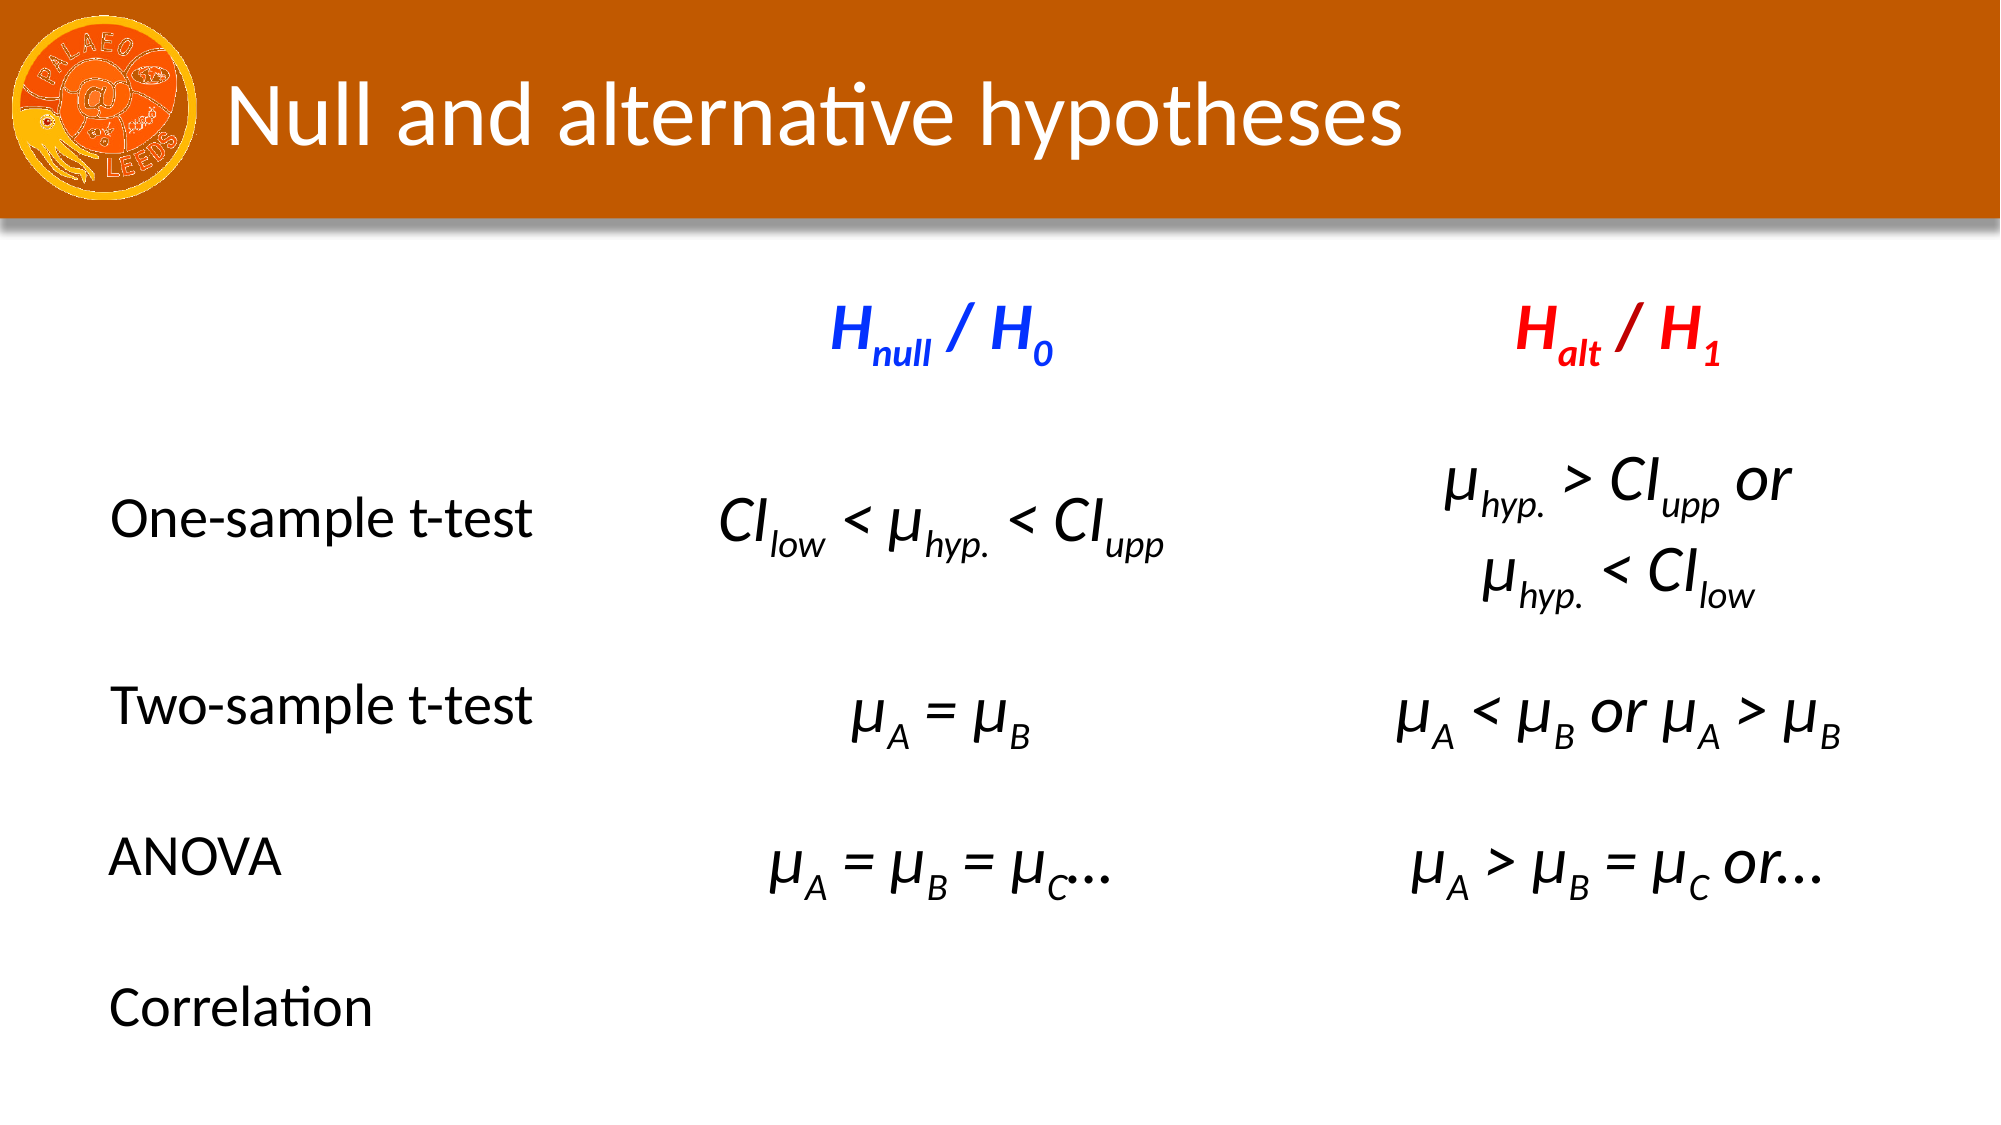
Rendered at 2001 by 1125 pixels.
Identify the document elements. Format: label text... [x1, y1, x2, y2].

text_box μA > μB = μC or... [1396, 809, 1841, 916]
text_box μhyp. > CIupp or μhyp. < CIlow [1329, 426, 1908, 624]
text_box Two-sample t-test [95, 658, 550, 744]
text_box Correlation [94, 960, 390, 1046]
text_box Hnull / H0 [815, 275, 1067, 382]
text_box One-sample t-test [95, 472, 550, 557]
text_box Null and alternative hypotheses [210, 17, 2000, 201]
text_box CIlow < μhyp. < CIupp [652, 467, 1230, 573]
text_box μA = μB = μC… [754, 809, 1128, 916]
text_box ANOVA [94, 809, 297, 895]
text_box μA = μB [836, 658, 1046, 765]
text_box Halt / H1 [1501, 275, 1736, 382]
text_box [0, 0, 2000, 219]
picture [11, 15, 197, 200]
text_box μA < μB or μA > μB [1381, 658, 1856, 765]
